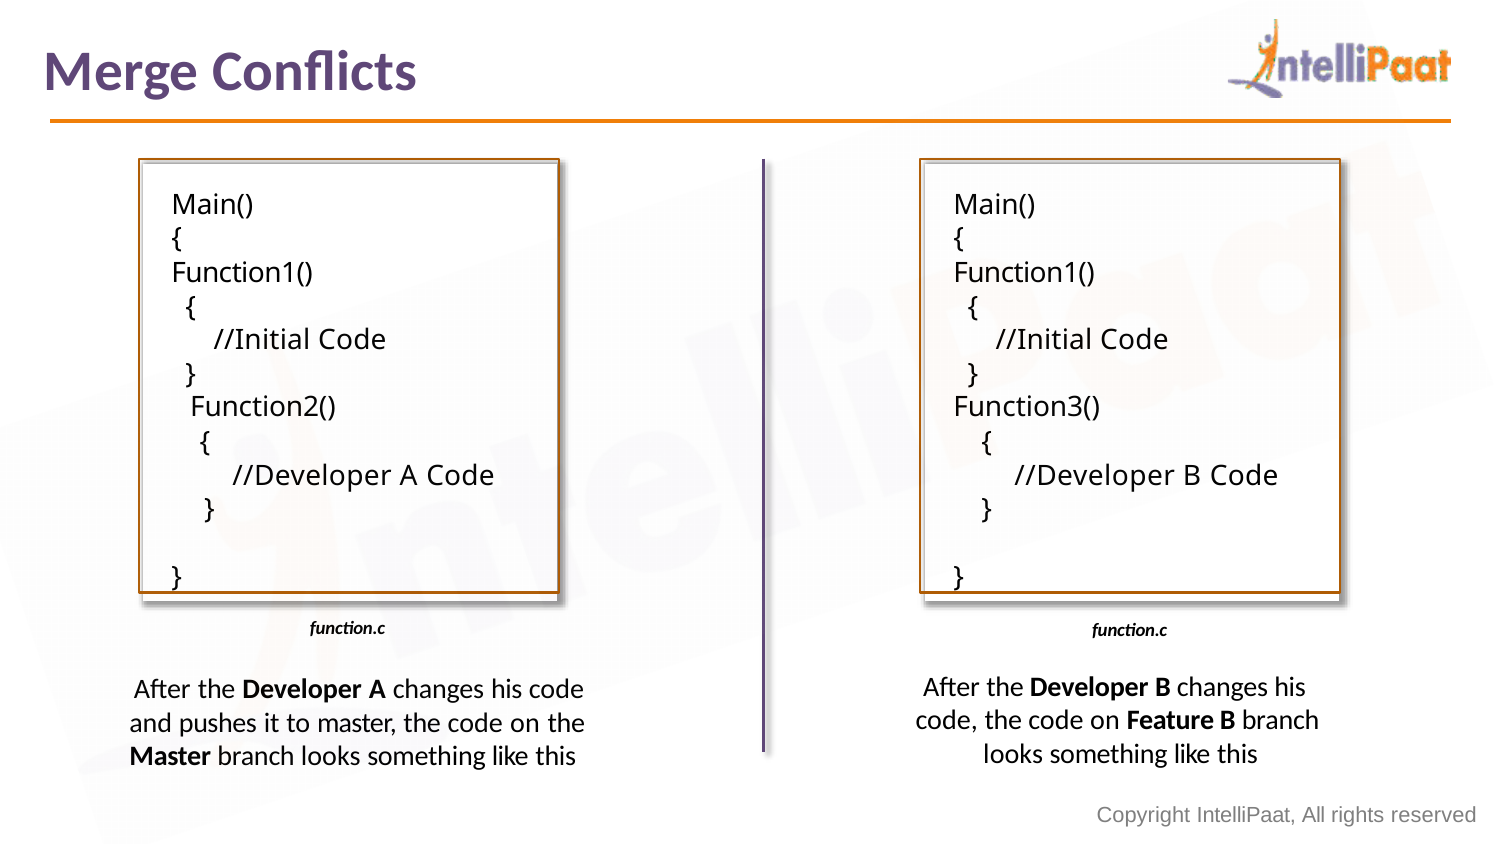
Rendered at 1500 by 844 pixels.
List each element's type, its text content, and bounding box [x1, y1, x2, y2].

text_box [0, 0, 1494, 844]
footer Copyright IntelliPaat, All rights reserved [1094, 801, 1485, 844]
